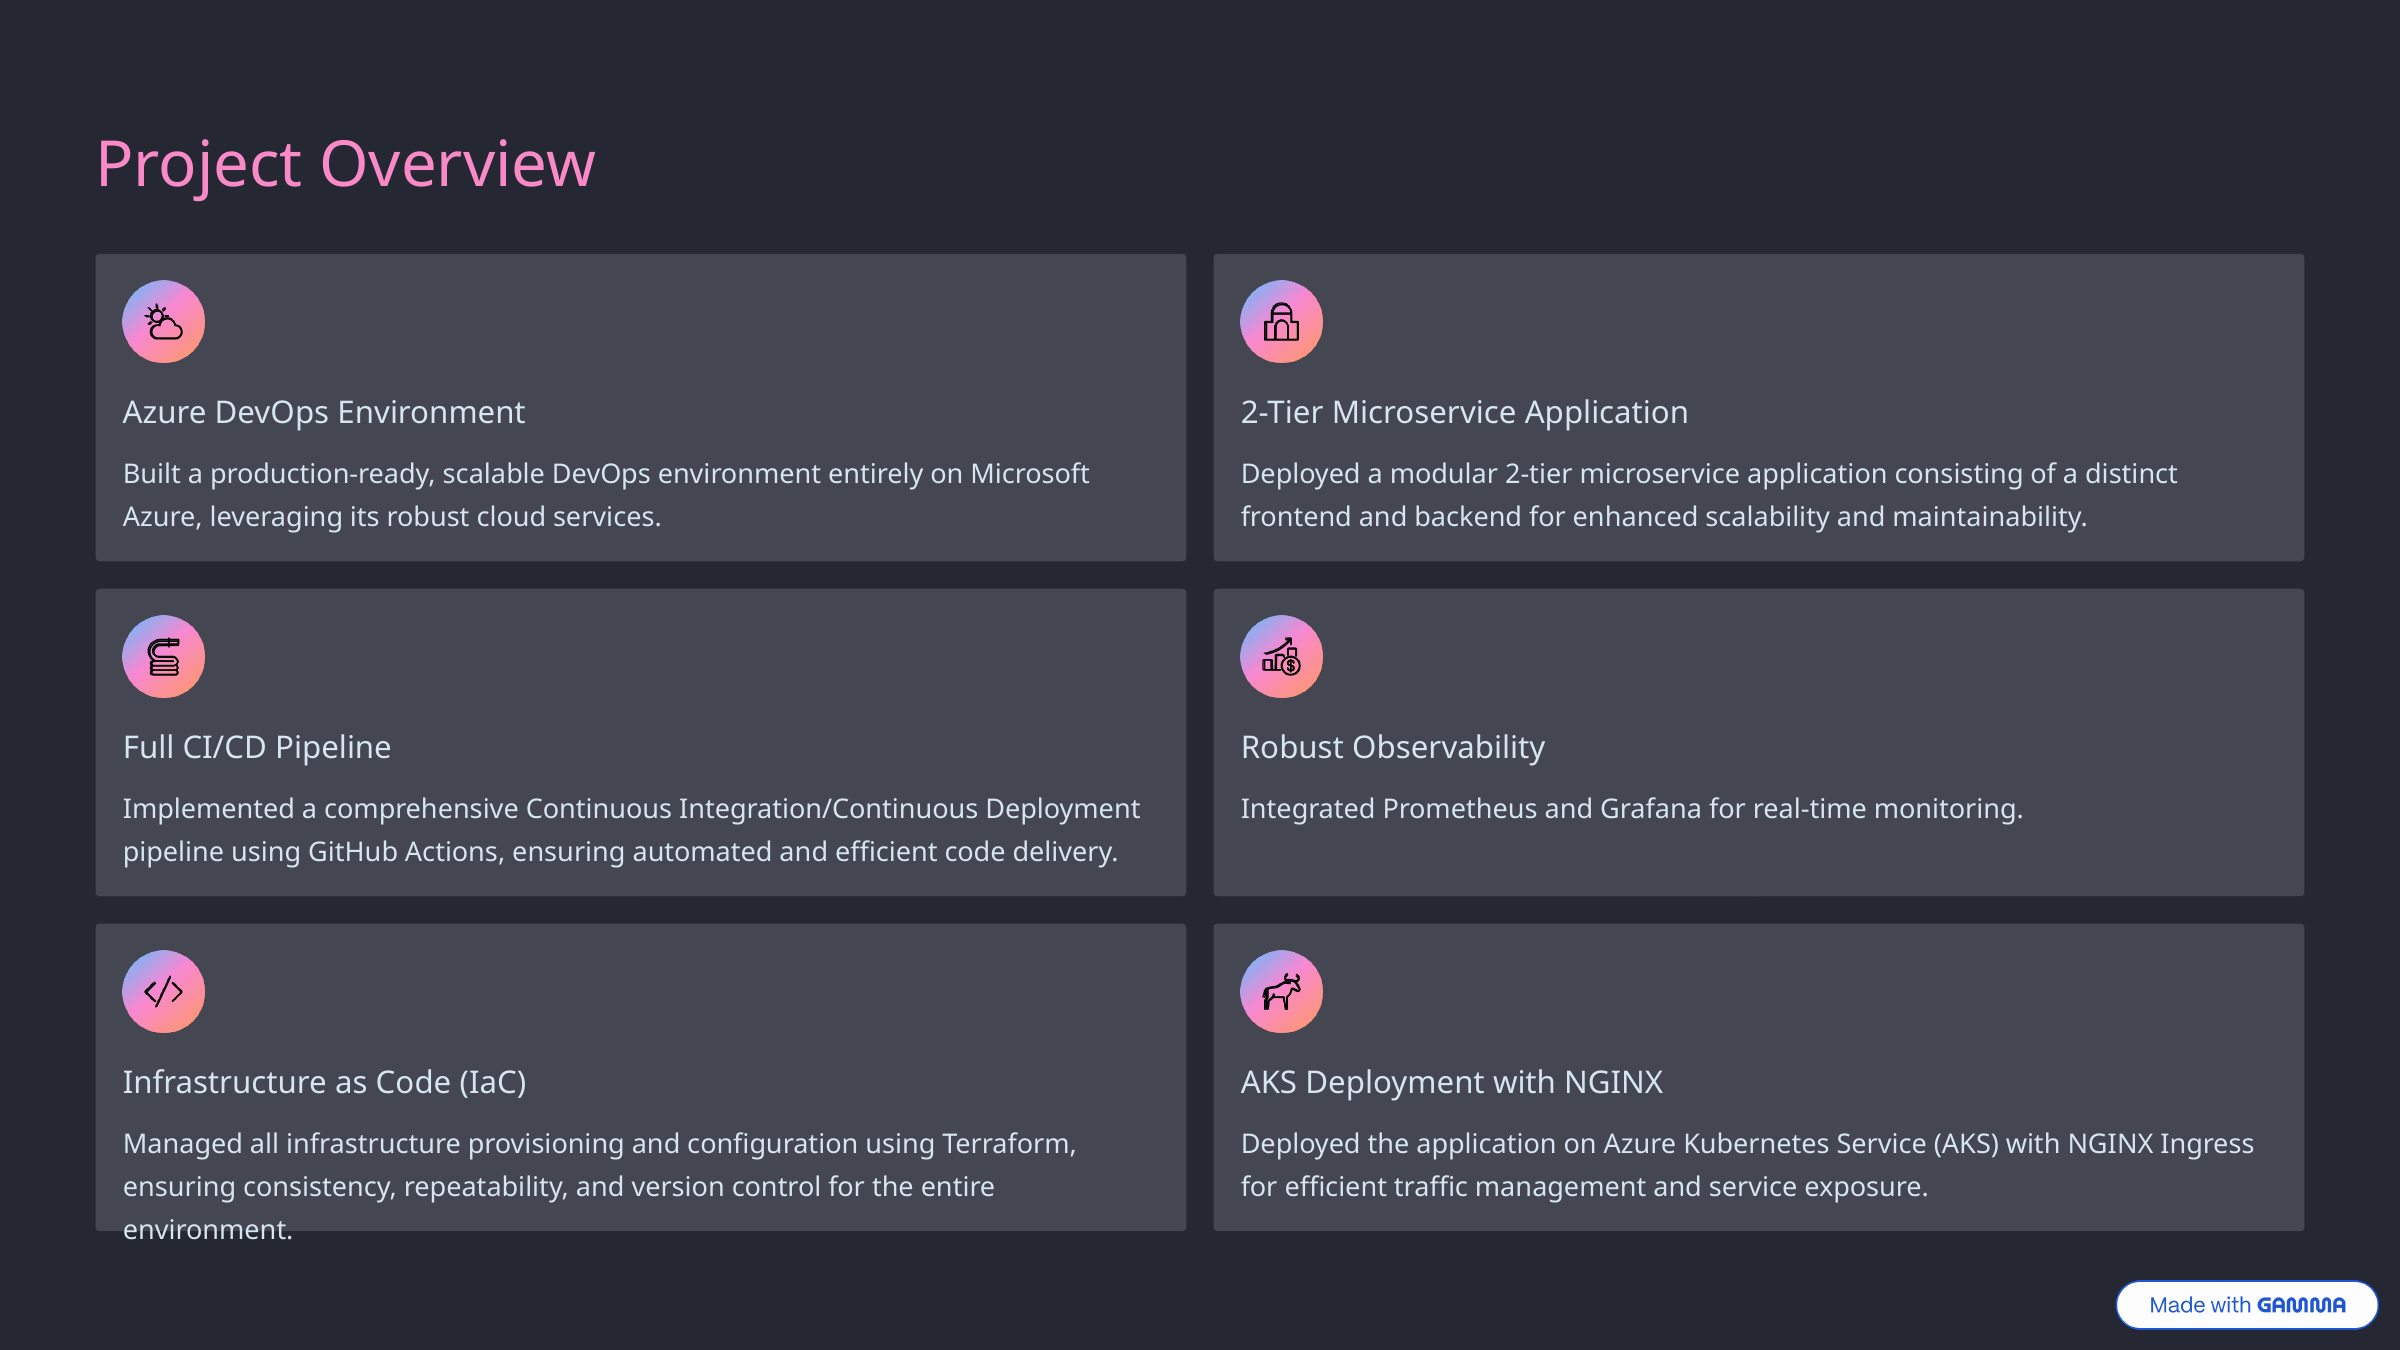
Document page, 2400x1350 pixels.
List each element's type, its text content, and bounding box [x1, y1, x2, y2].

text_box Project Overview [95, 118, 738, 200]
text_box [1213, 923, 2305, 1232]
text_box Managed all infrastructure provisioning and configuration using Terraform, ensuring consistency, repeatability, and version control for the entire environment. [122, 1116, 1160, 1204]
text_box [95, 253, 1187, 562]
picture [122, 280, 205, 363]
text_box Azure DevOps Environment [122, 390, 539, 431]
text_box Built a production-ready, scalable DevOps environment entirely on Microsoft Azure, leveraging its robust cloud services. [122, 446, 1160, 534]
text_box Robust Observability [1240, 725, 1563, 766]
picture [1240, 950, 1323, 1033]
text_box [1213, 588, 2305, 897]
picture [2106, 1271, 2389, 1339]
text_box [95, 923, 1187, 1232]
text_box Infrastructure as Code (IaC) [122, 1059, 538, 1101]
text_box [1213, 253, 2305, 562]
picture [1240, 615, 1323, 698]
text_box Integrated Prometheus and Grafana for real-time monitoring. [1240, 781, 2278, 826]
picture [1240, 280, 1323, 363]
text_box Full CI/CD Pipeline [122, 725, 444, 766]
text_box AKS Deployment with NGINX [1240, 1059, 1681, 1101]
text_box [95, 588, 1187, 897]
text_box Deployed a modular 2-tier microservice application consisting of a distinct frontend and backend for enhanced scalability and maintainability. [1240, 446, 2278, 534]
text_box 2-Tier Microservice Application [1240, 390, 1713, 431]
picture [122, 615, 205, 698]
text_box Deployed the application on Azure Kubernetes Service (AKS) with NGINX Ingress for efficient traffic management and service exposure. [1240, 1116, 2278, 1204]
picture [122, 950, 205, 1033]
text_box Implemented a comprehensive Continuous Integration/Continuous Deployment pipeline using GitHub Actions, ensuring automated and efficient code delivery. [122, 781, 1160, 869]
